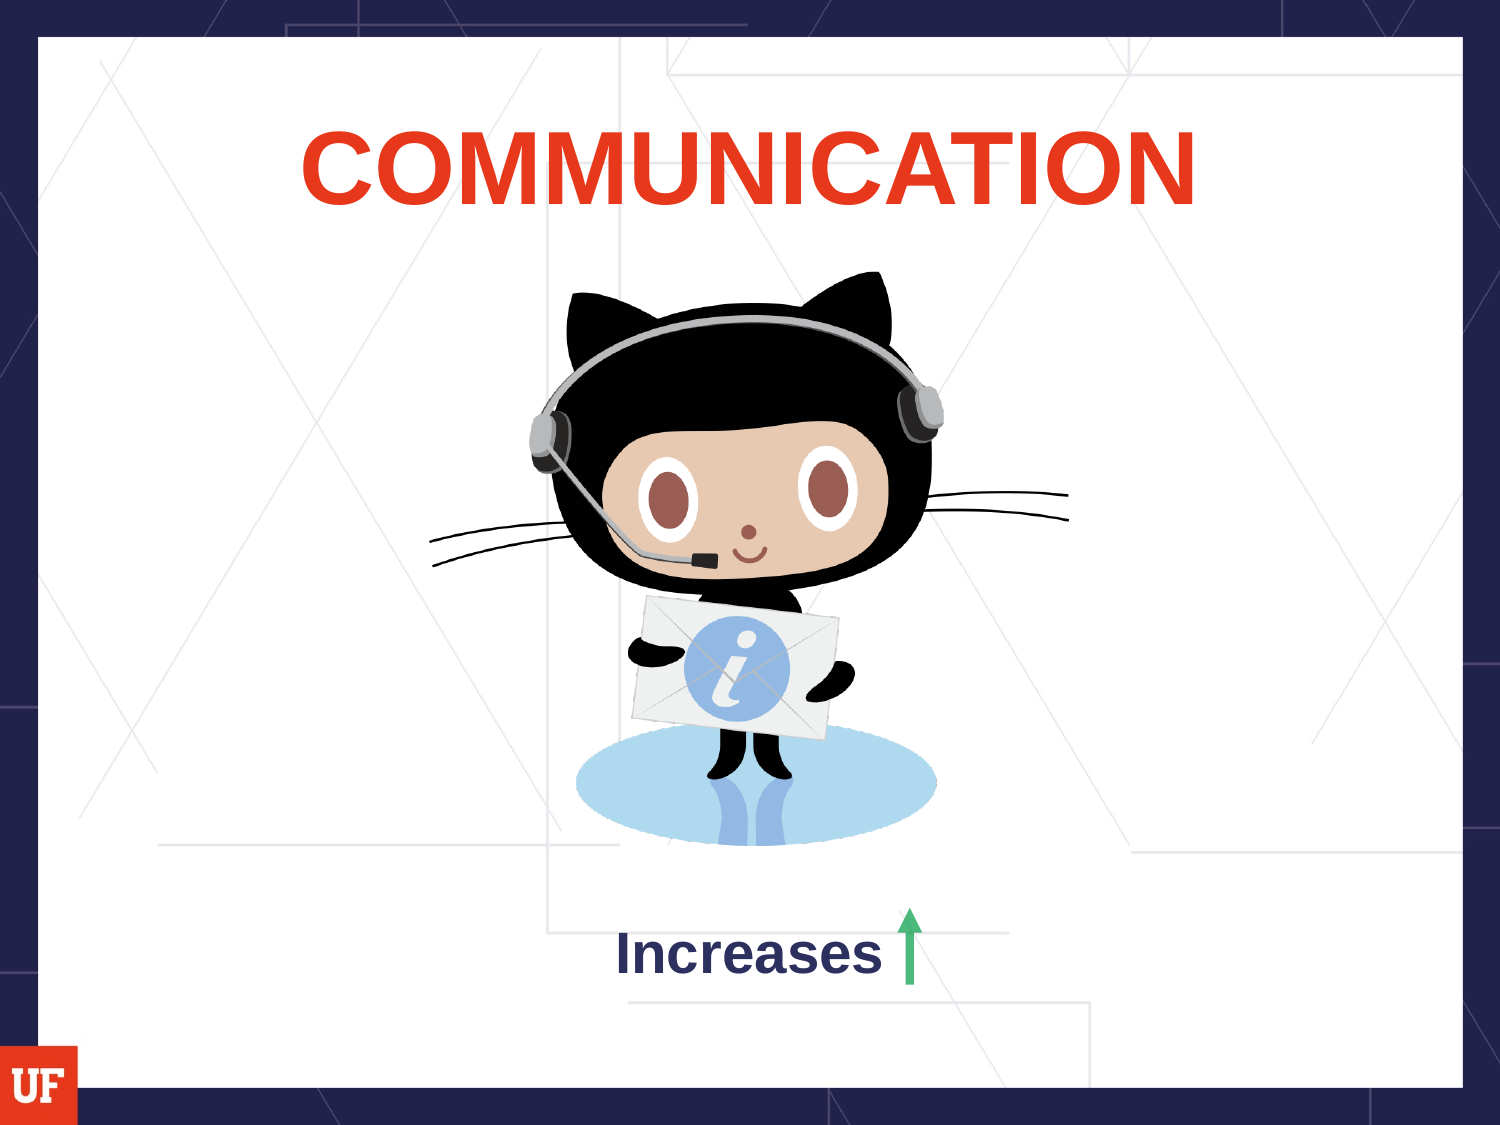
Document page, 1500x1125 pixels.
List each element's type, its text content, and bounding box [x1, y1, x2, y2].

picture [0, 0, 1500, 1125]
text_box Increases [145, 907, 1355, 993]
title COMMUNICATION [62, 62, 1438, 263]
